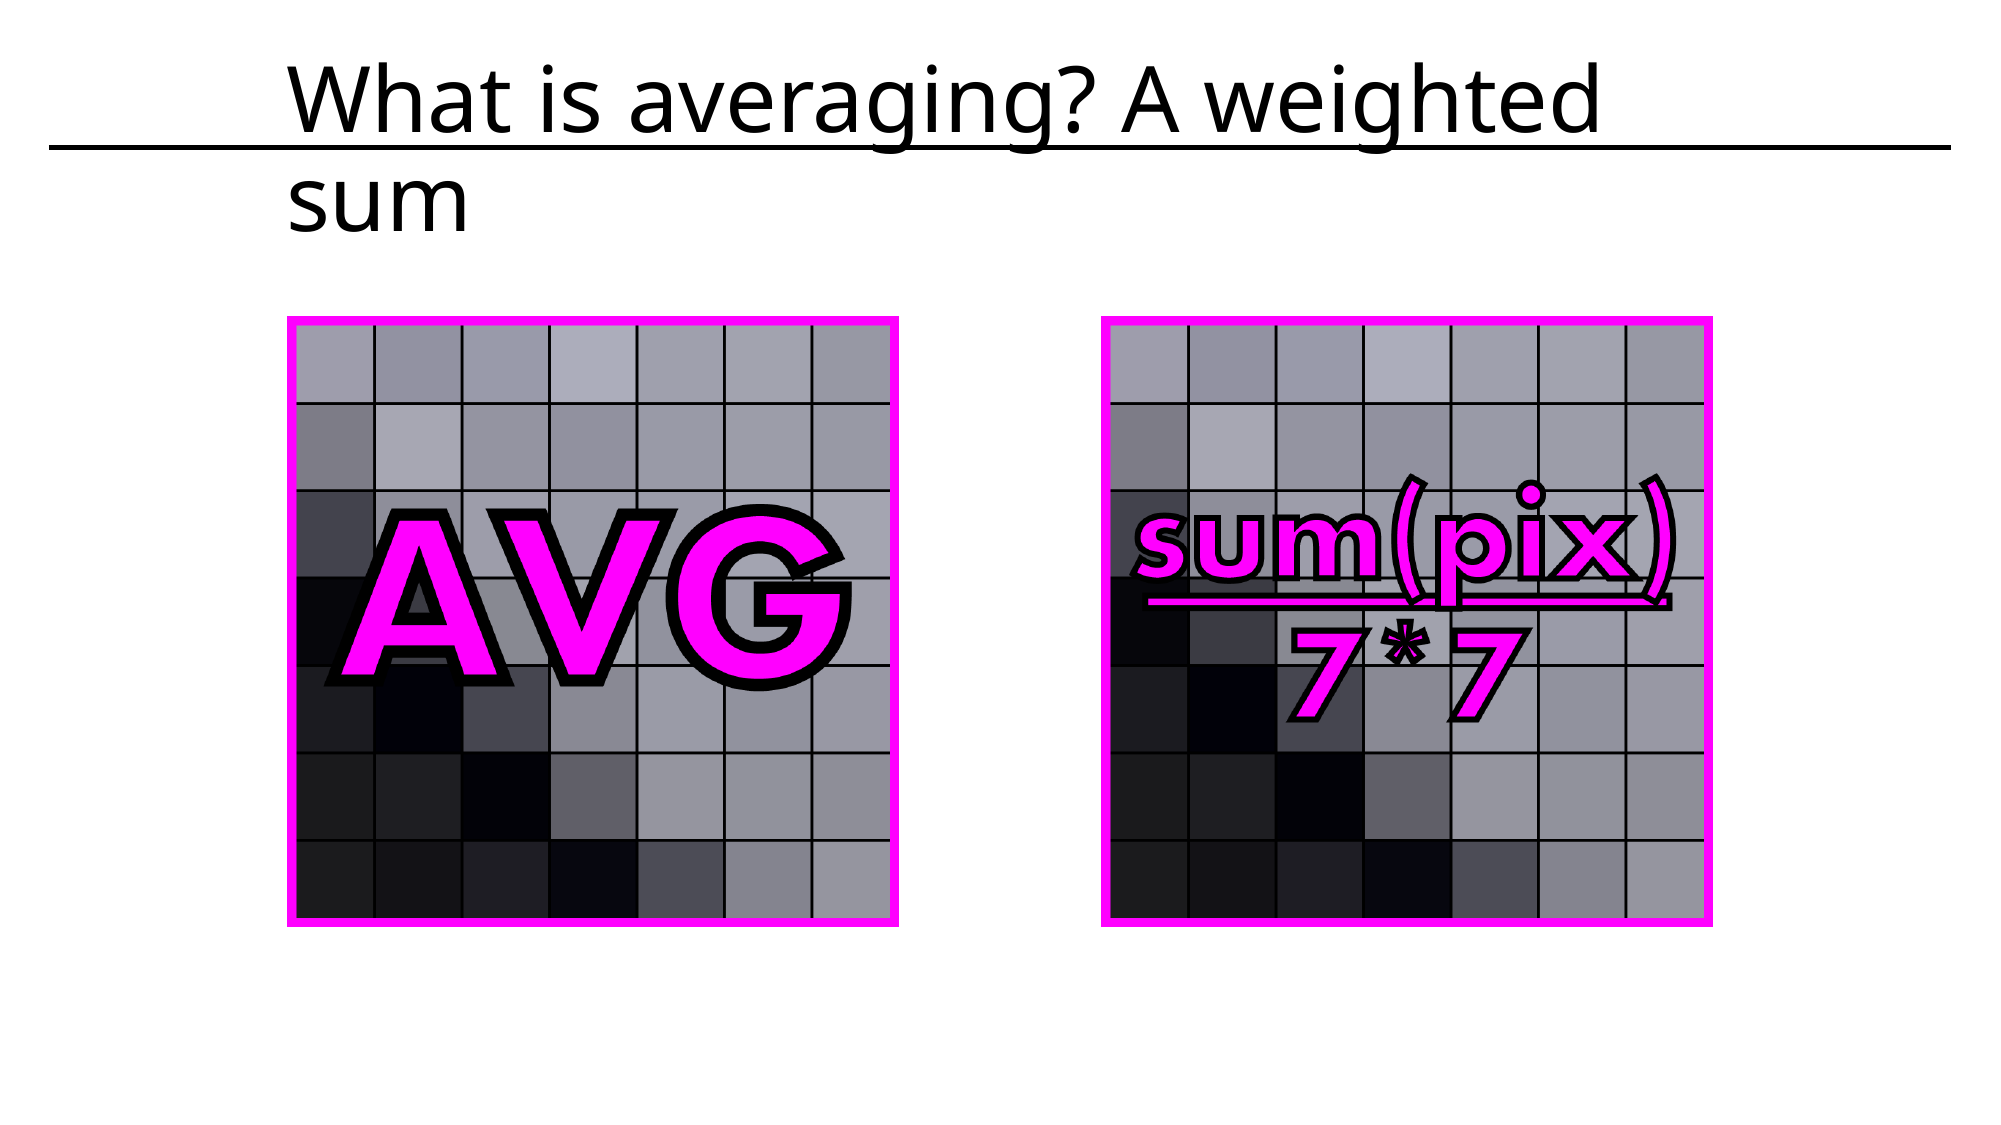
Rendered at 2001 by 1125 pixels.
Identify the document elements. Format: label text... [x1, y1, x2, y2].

title What is averaging? A weighted sum [271, 172, 1729, 267]
picture [1101, 316, 1713, 927]
picture [287, 316, 899, 927]
